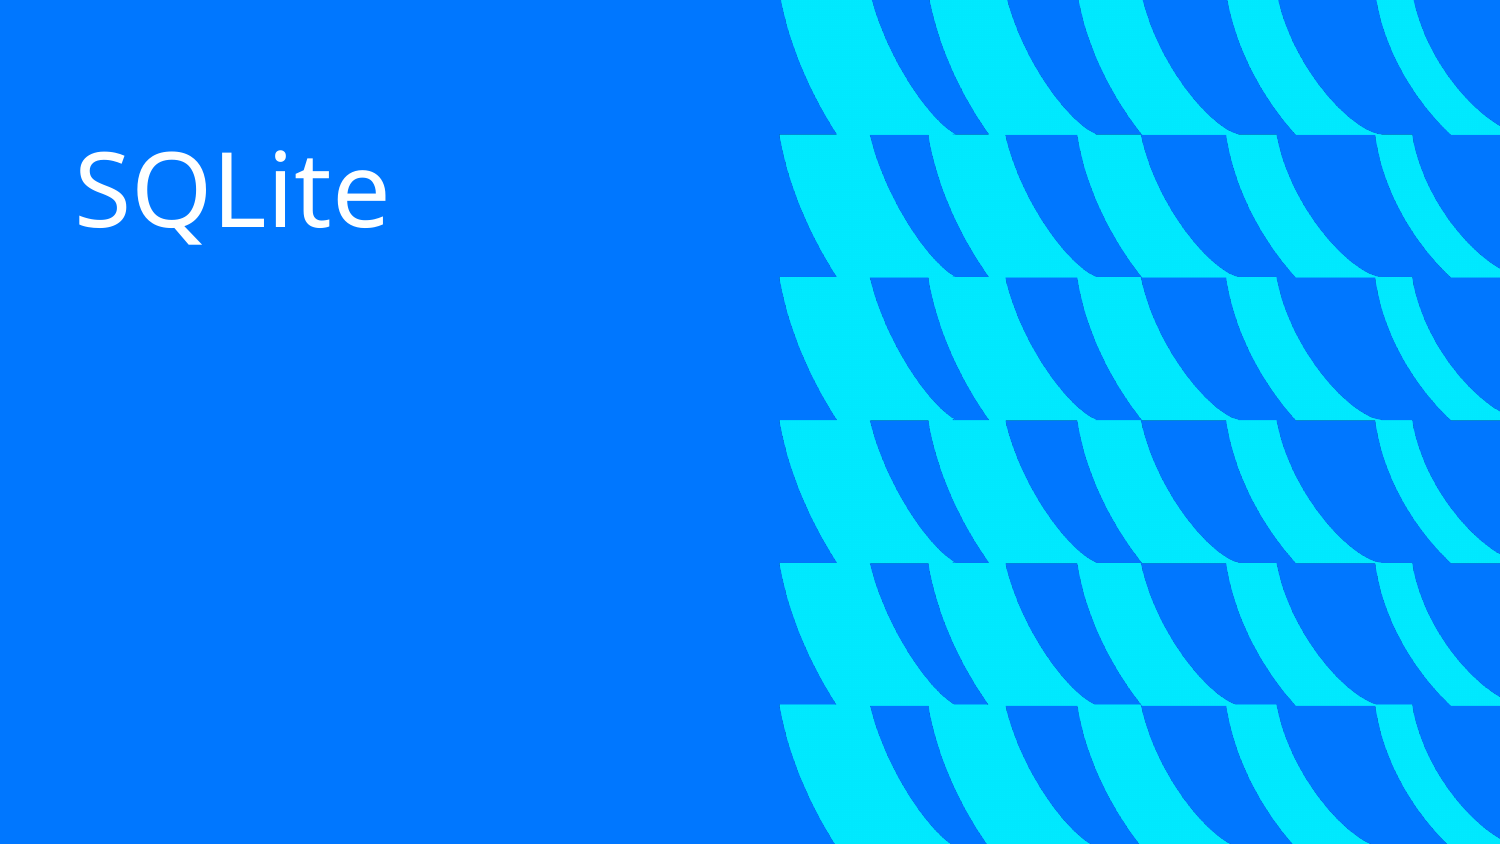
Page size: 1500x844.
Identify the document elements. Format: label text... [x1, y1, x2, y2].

picture [776, 0, 1500, 844]
title SQLite [74, 137, 643, 279]
